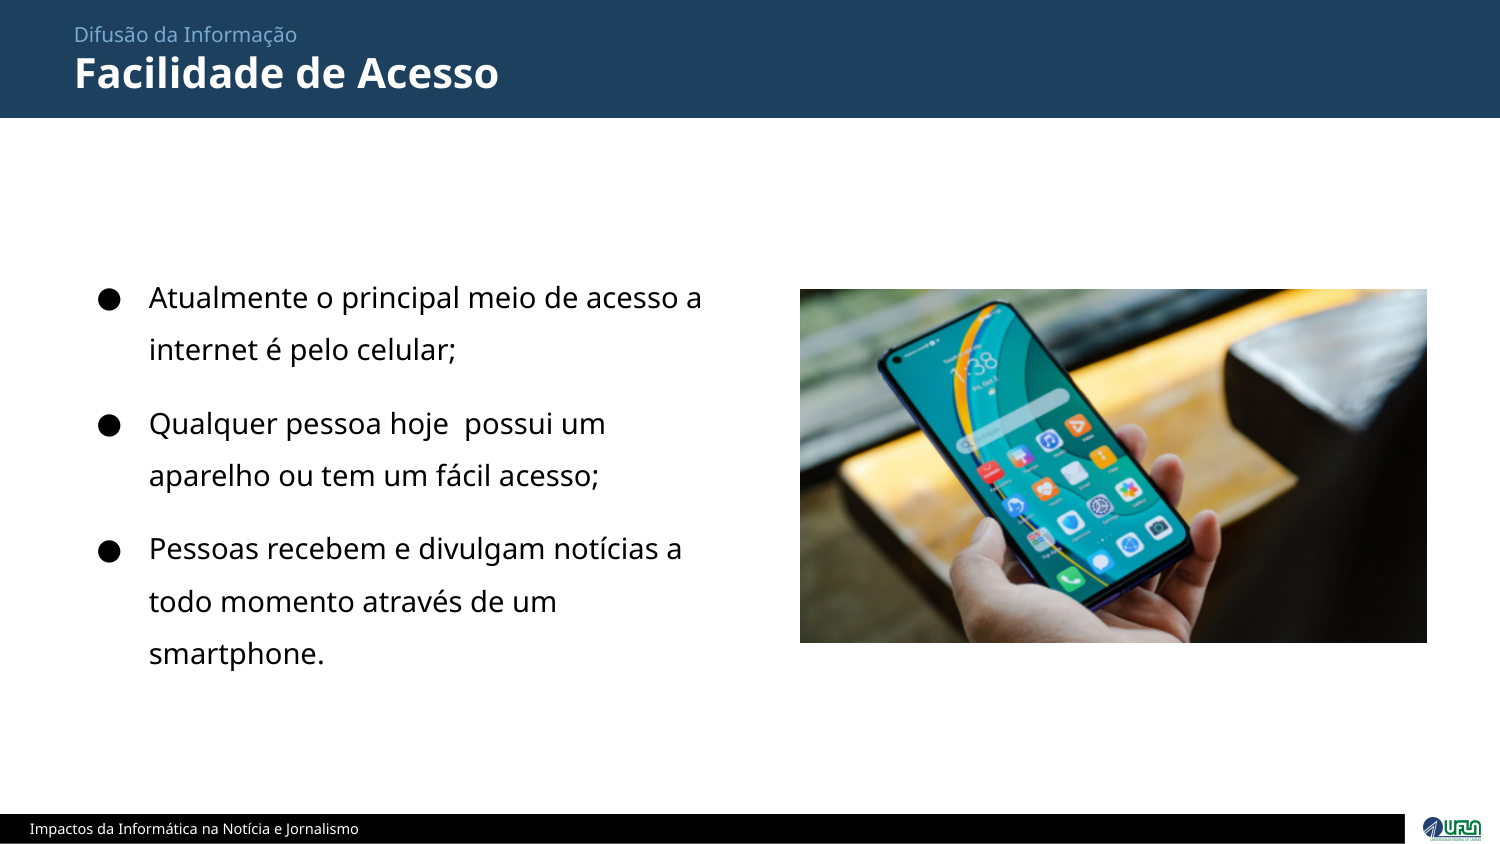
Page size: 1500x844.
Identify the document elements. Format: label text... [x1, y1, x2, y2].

text_box Atualmente o principal meio de acesso a internet é pelo celular; Qualquer pessoa hoje possui um aparelho ou tem um fácil acesso; Pessoas recebem e divulgam notícias a todo momento através de um smartphone. [0, 118, 800, 812]
picture [799, 289, 1427, 643]
text_box Difusão da Informação Facilidade de Acesso [0, 0, 1500, 118]
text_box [0, 813, 1500, 844]
